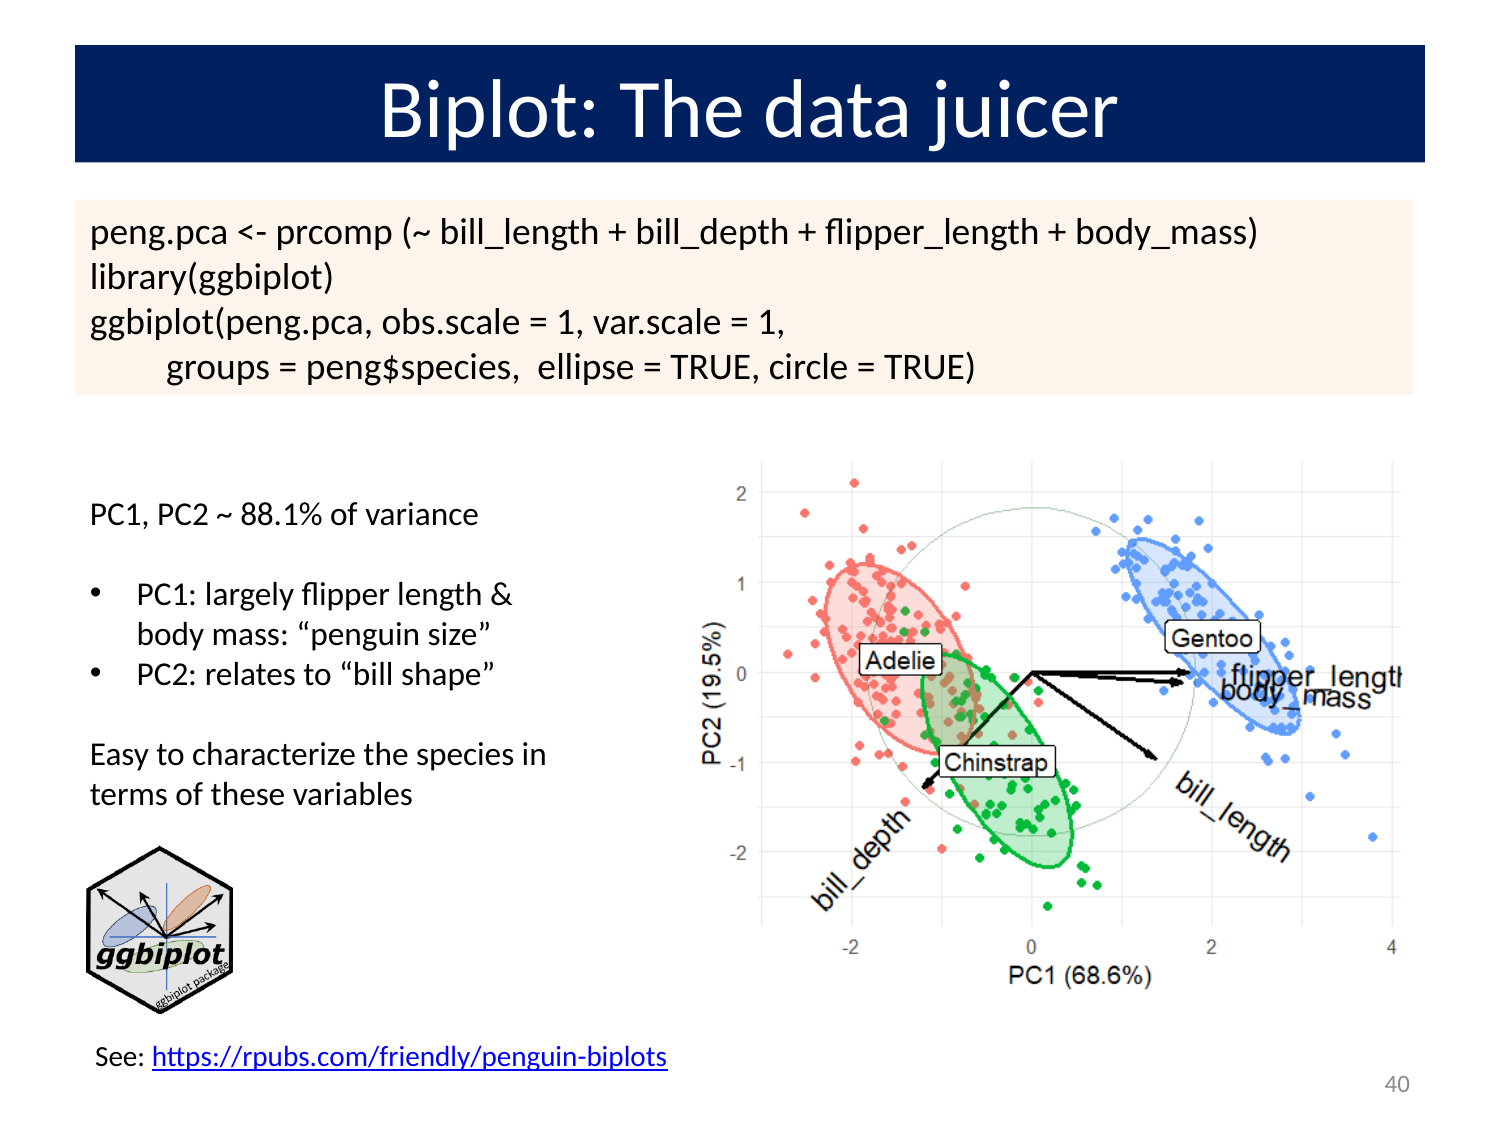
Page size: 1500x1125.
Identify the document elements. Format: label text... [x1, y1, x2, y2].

title Biplot: The data juicer [75, 45, 1425, 163]
text_box PC1, PC2 ~ 88.1% of variance PC1: largely flipper length & body mass: “penguin size” PC2: relates to “bill shape” Easy to characterize the species in terms of these variables [74, 485, 588, 820]
slide_number 40 [1074, 1062, 1425, 1103]
picture [688, 412, 1414, 1040]
text_box peng.pca <- prcomp (~ bill_length + bill_depth + flipper_length + body_mass) library(ggbiplot) ggbiplot(peng.pca, obs.scale = 1, var.scale = 1, groups = peng$species, ellipse = TRUE, circle = TRUE) [74, 199, 1414, 395]
picture [86, 844, 233, 1014]
text_box See: https://rpubs.com/friendly/penguin-biplots [80, 1030, 763, 1081]
